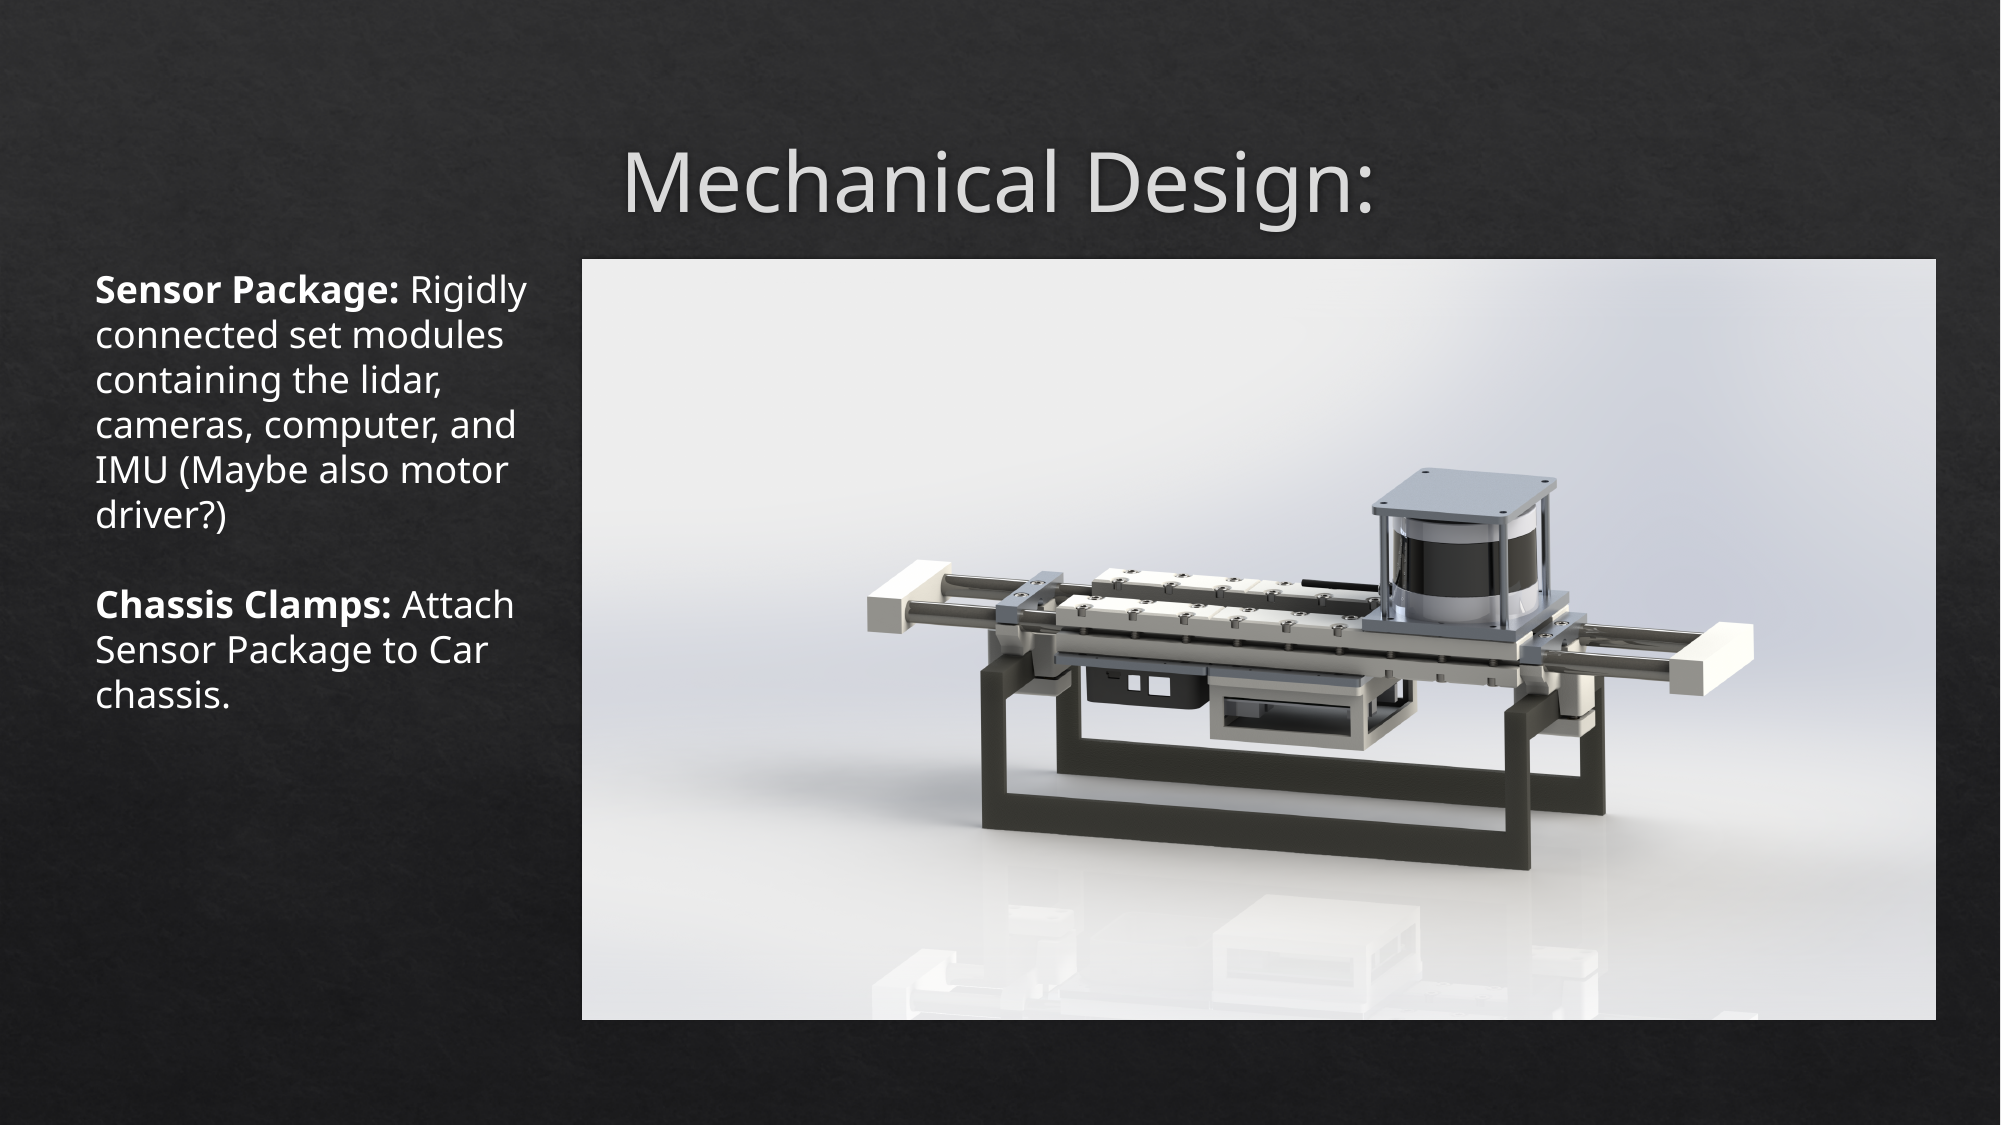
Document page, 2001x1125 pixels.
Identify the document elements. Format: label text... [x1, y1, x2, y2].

title Mechanical Design: [149, 99, 1849, 260]
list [582, 258, 1936, 1020]
text_box Sensor Package: Rigidly connected set modules containing the lidar, cameras, computer, and IMU (Maybe also motor driver?) Chassis Clamps: Attach Sensor Package to Car chassis. [80, 259, 548, 859]
